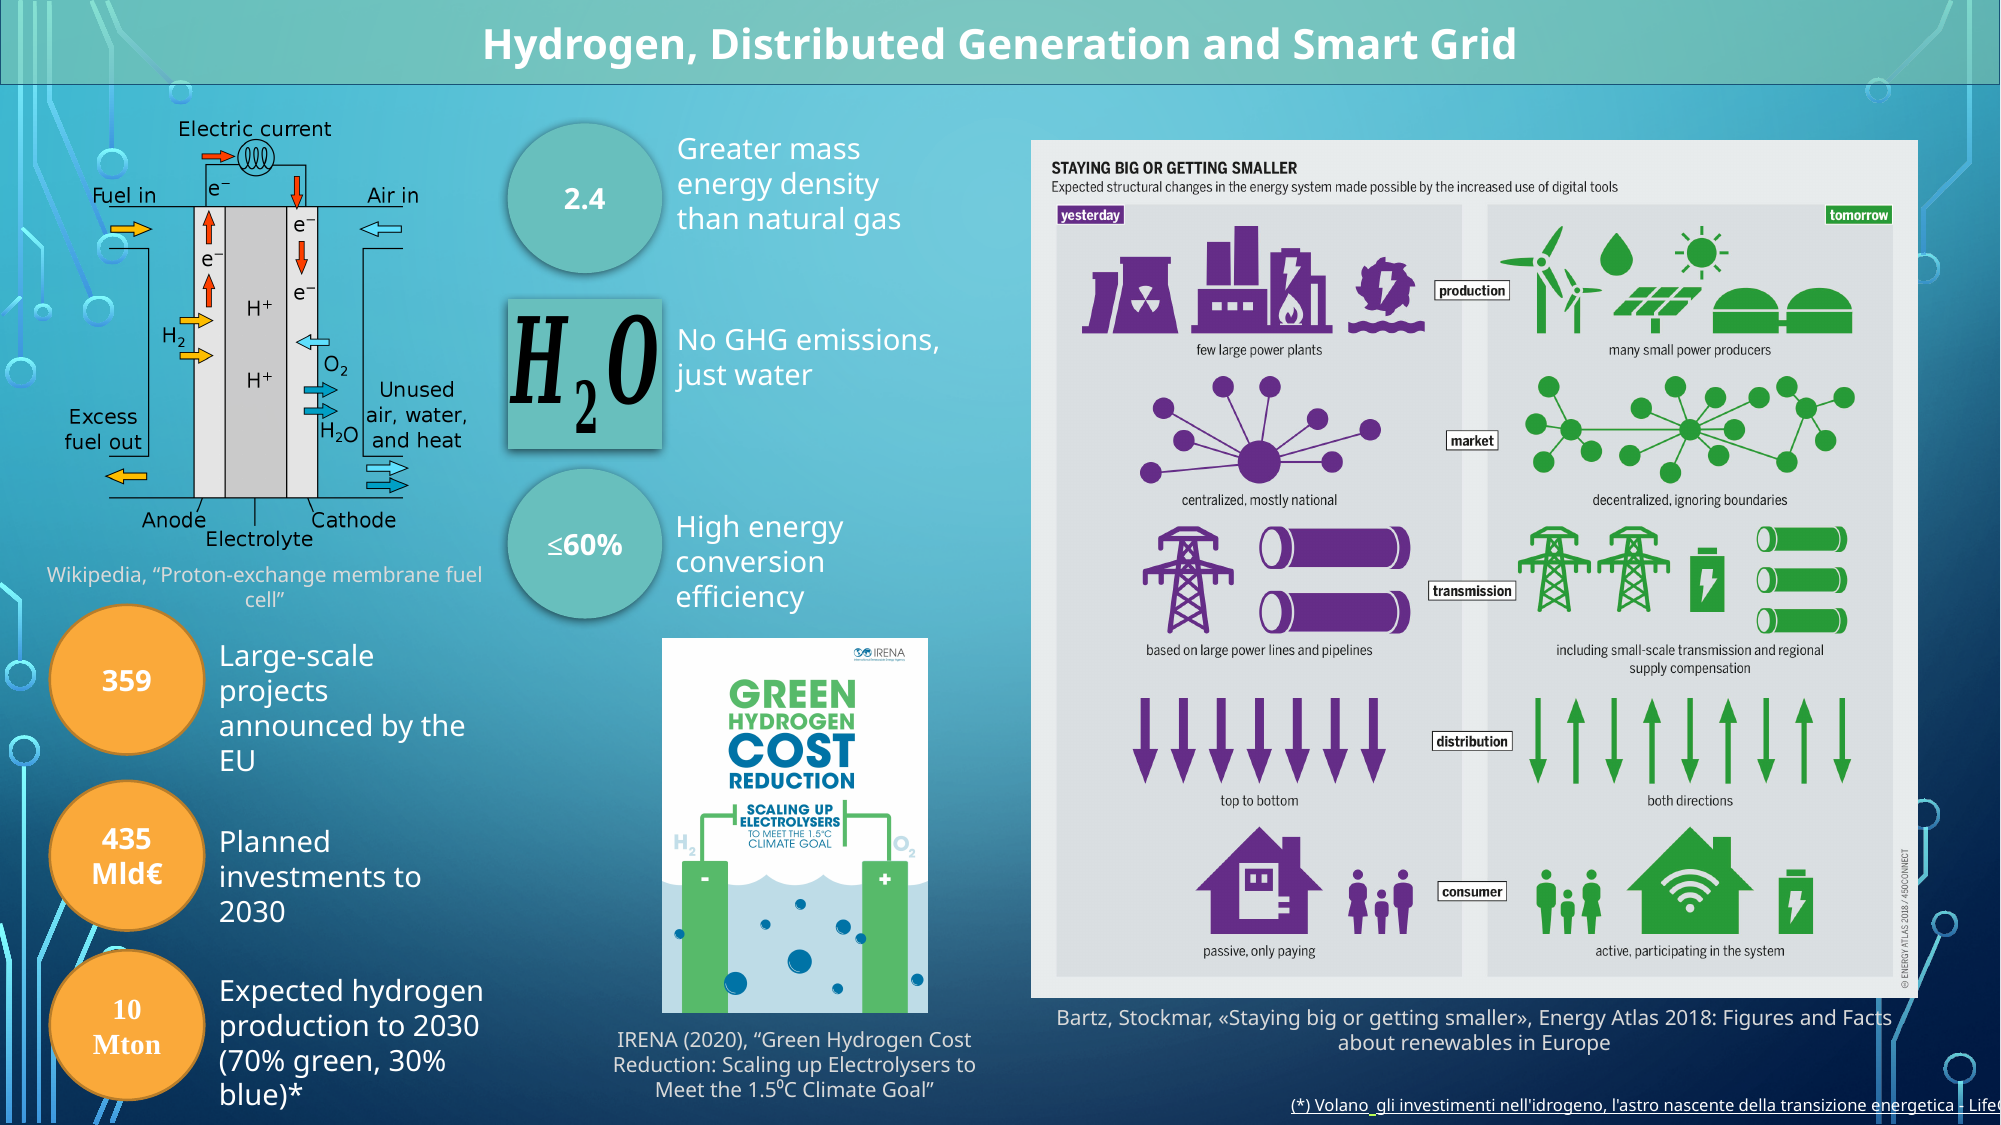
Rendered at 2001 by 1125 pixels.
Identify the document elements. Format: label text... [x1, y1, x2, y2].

text_box Hydrogen, Distributed Generation and Smart Grid [0, 0, 2000, 85]
text_box 435 Mld€ [48, 779, 204, 932]
picture [661, 637, 928, 1014]
text_box Expected hydrogen production to 2030 (70% green, 30% blue)* [204, 964, 541, 1120]
text_box Planned investments to 2030 [204, 815, 505, 936]
text_box (*) Volano gli investimenti nell'idrogeno, l'astro nascente della transizione energetica - LifeGate [1276, 1074, 2000, 1125]
text_box 2.4 [507, 123, 662, 274]
text_box ≤60% [507, 468, 660, 619]
text_box High energy conversion efficiency [660, 500, 962, 621]
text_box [1031, 140, 1918, 1064]
text_box 359 [48, 603, 204, 756]
text_box 10 Mton [48, 948, 204, 1102]
text_box Wikipedia, “Proton-exchange membrane fuel cell” [21, 553, 508, 619]
text_box No GHG emissions, just water [662, 313, 963, 399]
text_box Greater mass energy density than natural gas [662, 123, 963, 243]
text_box Large-scale projects announced by the EU [204, 629, 505, 785]
text_box IRENA (2020), “Green Hydrogen Cost Reduction: Scaling up Electrolysers to Meet the 1.5⁰C Climate Goal” [573, 1019, 1016, 1110]
picture [61, 119, 468, 550]
